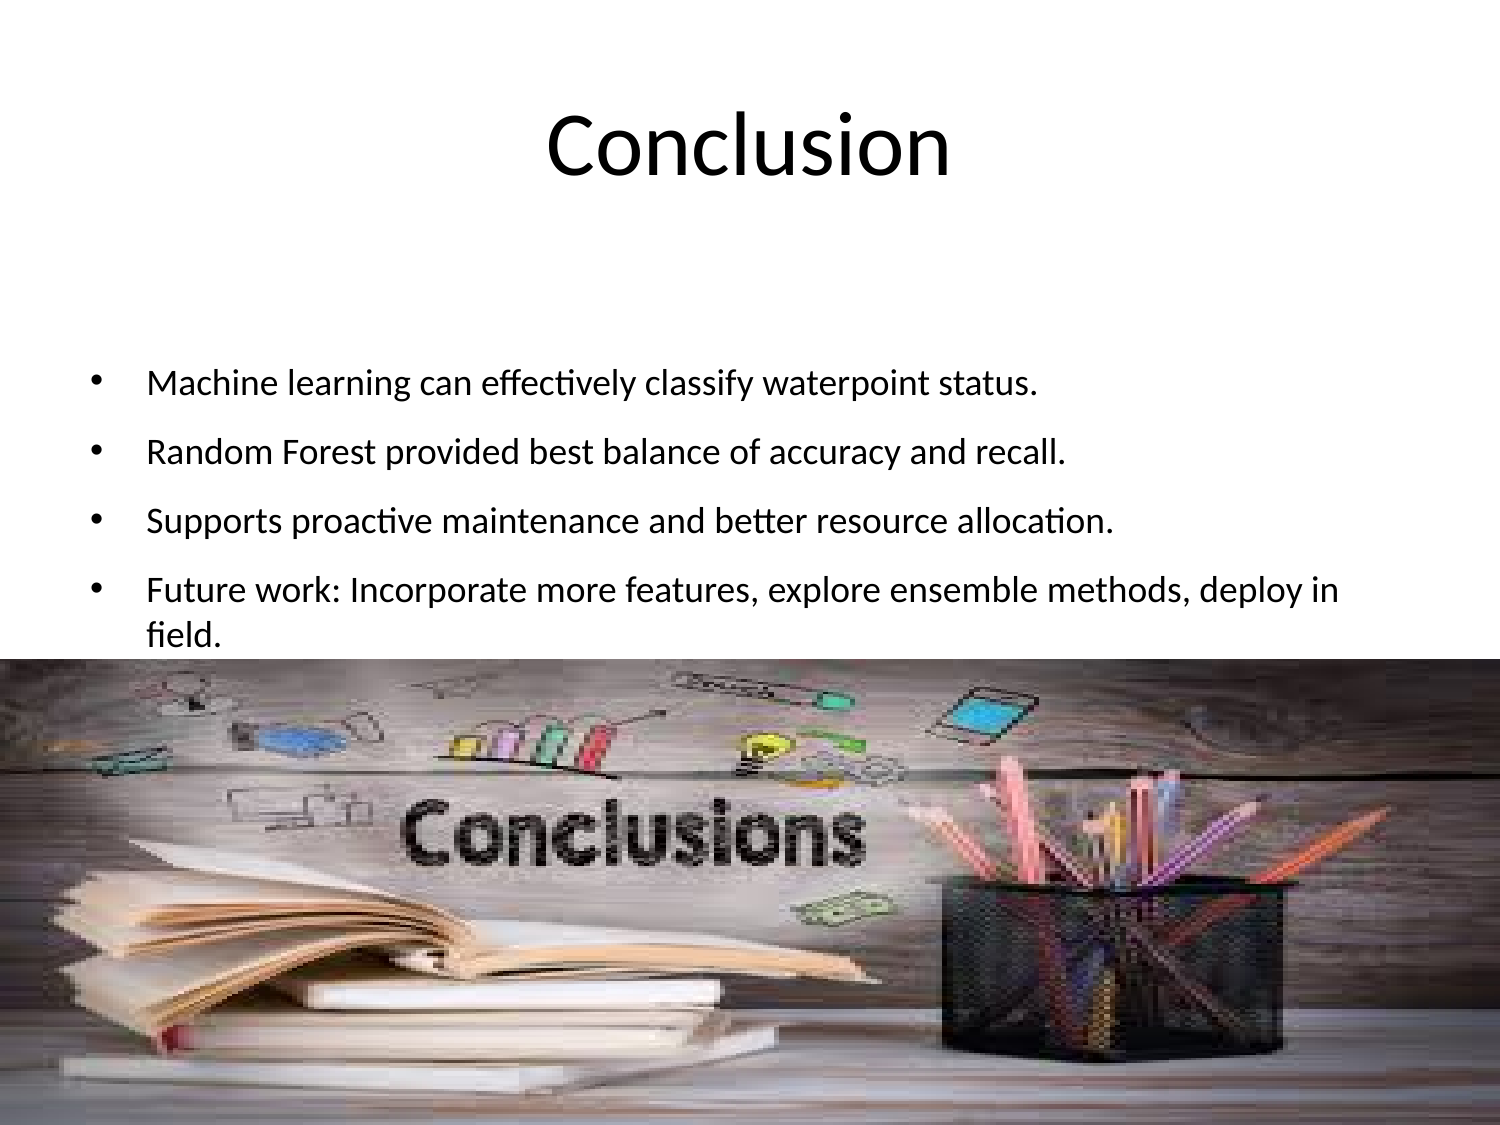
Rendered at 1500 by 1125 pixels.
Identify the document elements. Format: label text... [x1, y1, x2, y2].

title Conclusion [75, 45, 1425, 233]
list Machine learning can effectively classify waterpoint status. Random Forest provided best balance of accuracy and recall. Supports proactive maintenance and better resource allocation. Future work: Incorporate more features, explore ensemble methods, deploy in field. [75, 262, 1425, 657]
picture [0, 658, 1500, 1125]
